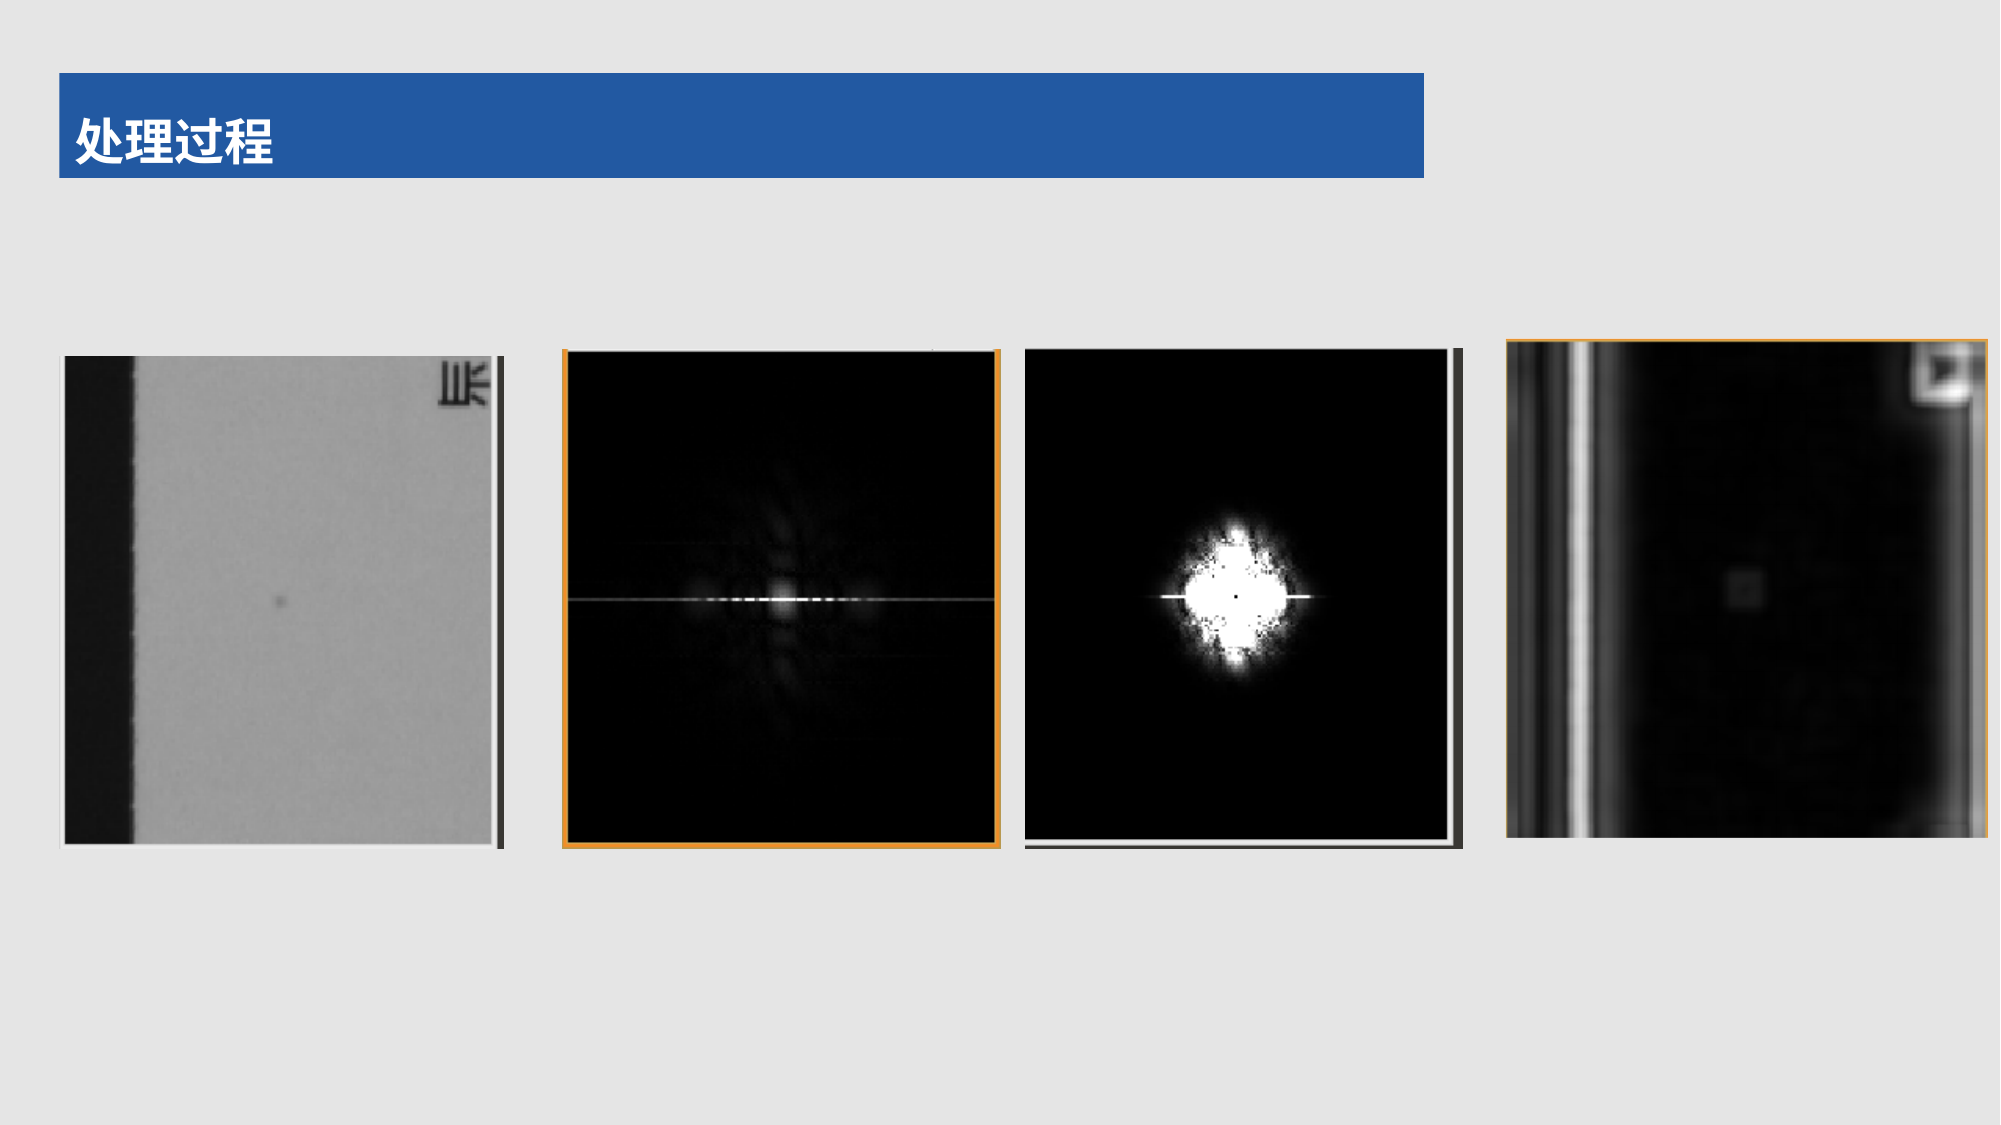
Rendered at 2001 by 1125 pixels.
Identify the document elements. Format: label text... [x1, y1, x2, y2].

picture [1505, 337, 1988, 838]
picture [1025, 348, 1463, 849]
text_box 处理过程 [59, 73, 1424, 178]
picture [59, 356, 504, 849]
picture [562, 349, 1001, 849]
